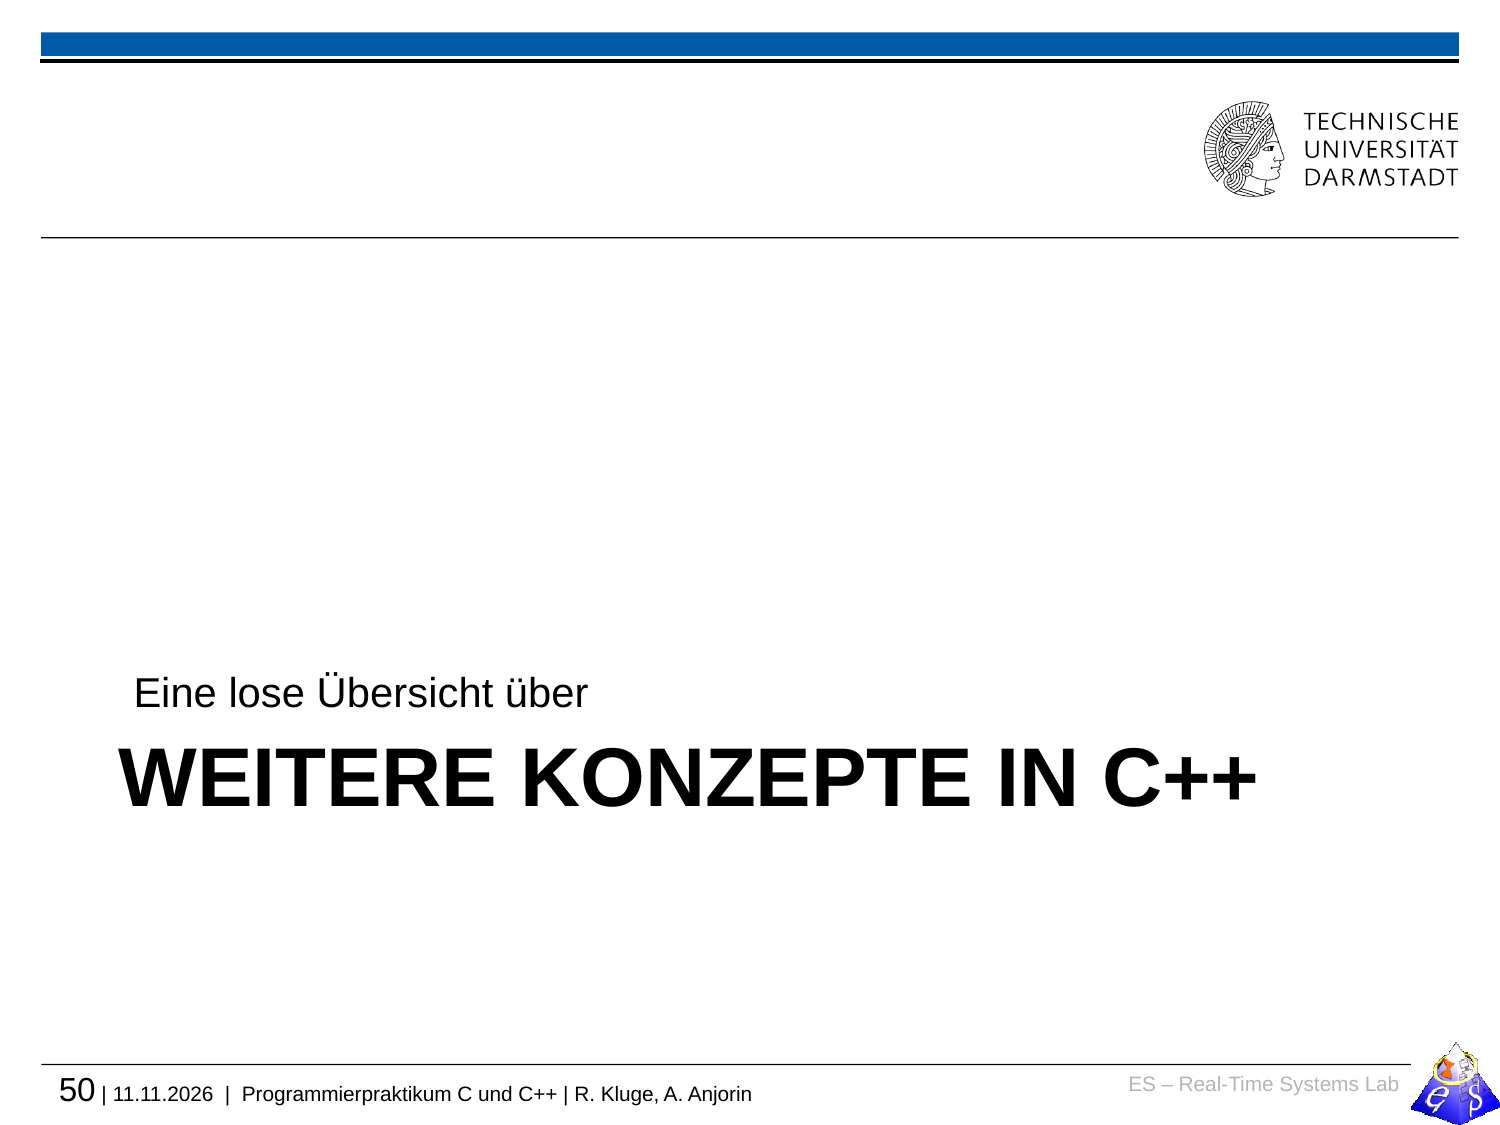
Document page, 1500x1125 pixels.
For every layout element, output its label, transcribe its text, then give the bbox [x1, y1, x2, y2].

title Weitere Konzepte in C++ [118, 723, 1394, 947]
list Eine lose Übersicht über [118, 476, 1394, 723]
picture [1175, 84, 1483, 214]
picture [1411, 1041, 1500, 1125]
